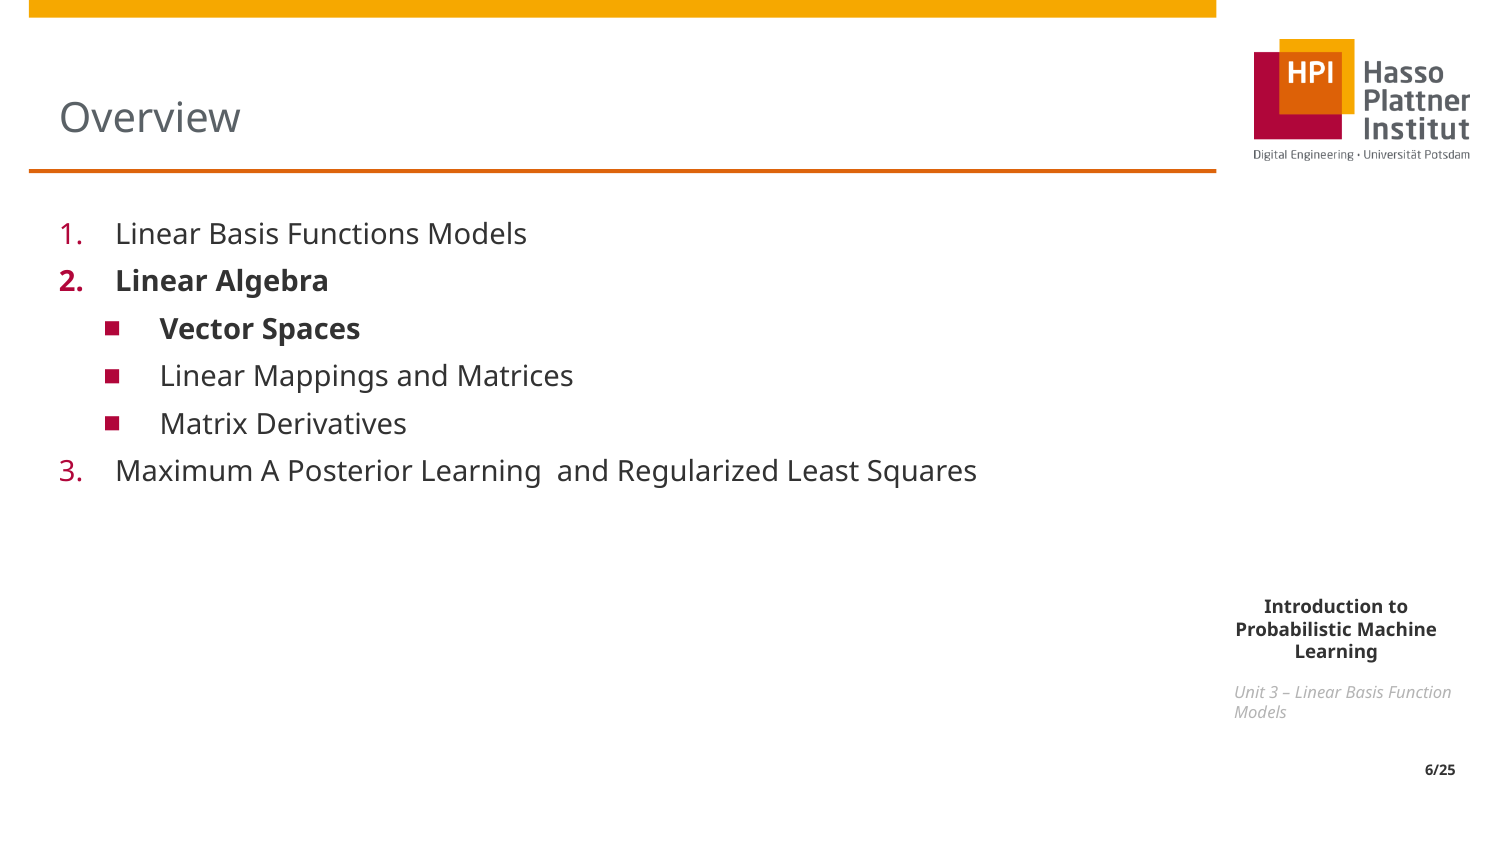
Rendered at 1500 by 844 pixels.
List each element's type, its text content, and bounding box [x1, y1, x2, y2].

list Linear Basis Functions Models Linear Algebra Vector Spaces Linear Mappings and Matrices Matrix Derivatives Maximum A Posterior Learning and Regularized Least Squares [58, 203, 1187, 788]
picture [1254, 39, 1470, 161]
title Overview [58, 17, 1187, 170]
